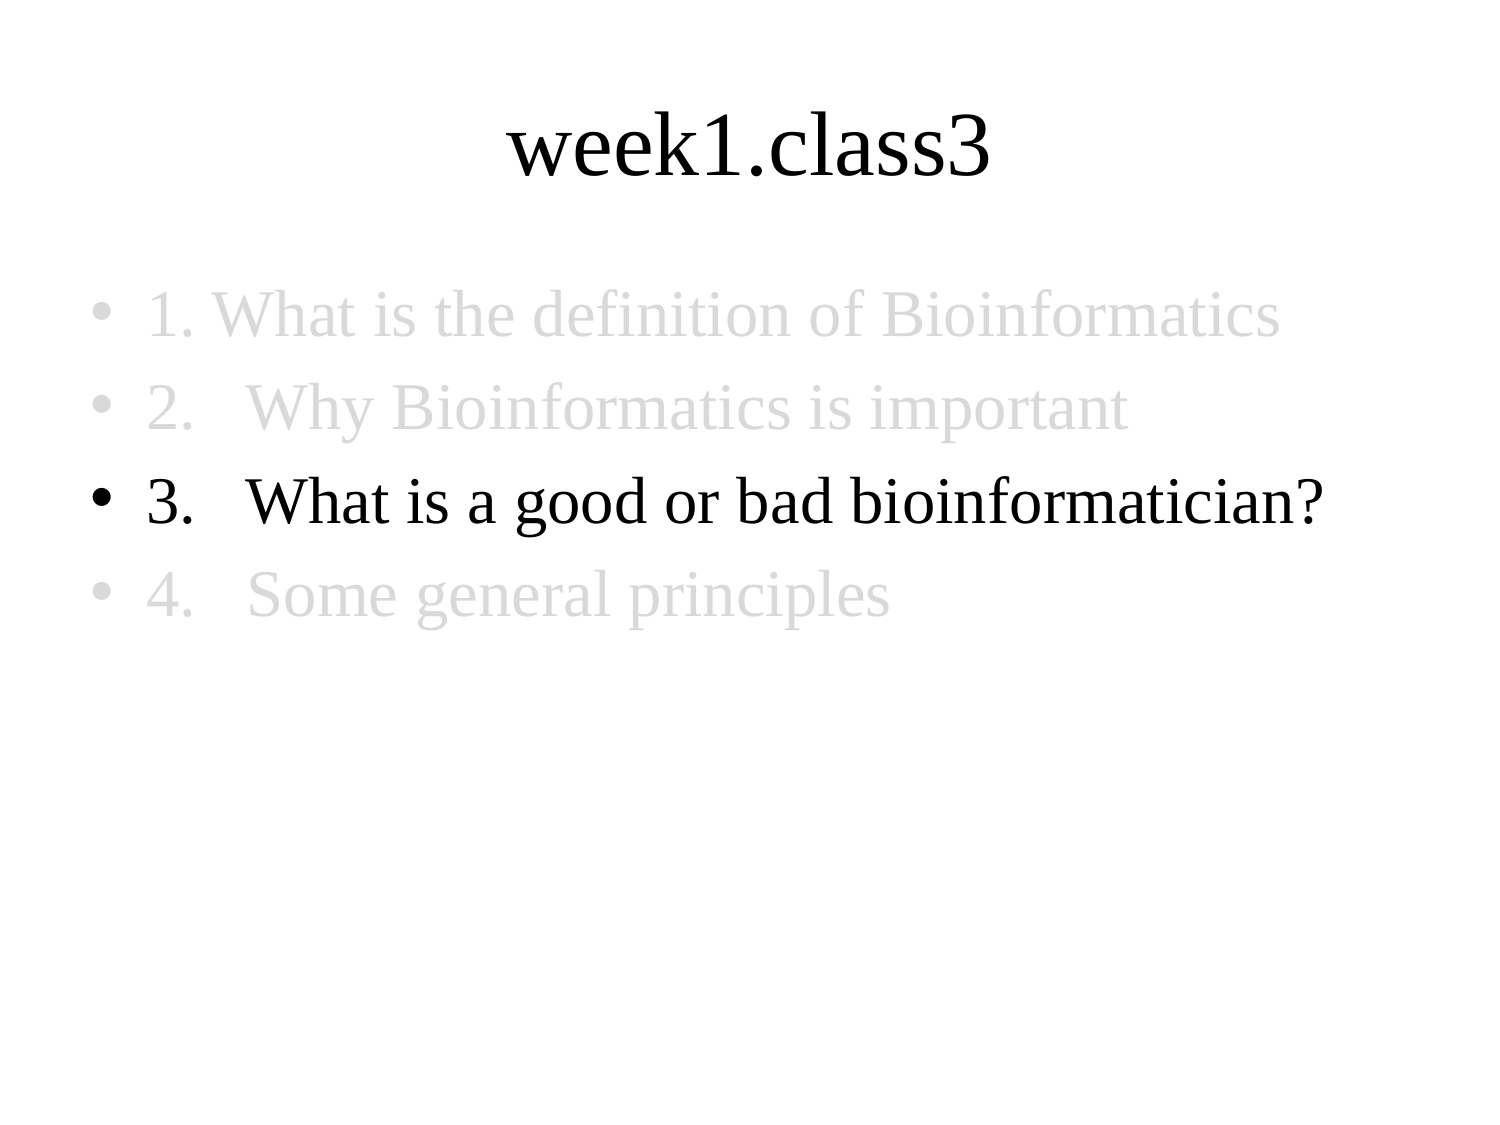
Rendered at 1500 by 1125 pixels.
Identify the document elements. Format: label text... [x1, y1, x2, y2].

list 1. What is the definition of Bioinformatics 2. Why Bioinformatics is important 3. What is a good or bad bioinformatician? 4. Some general principles [75, 262, 1425, 1005]
title week1.class3 [75, 45, 1425, 233]
